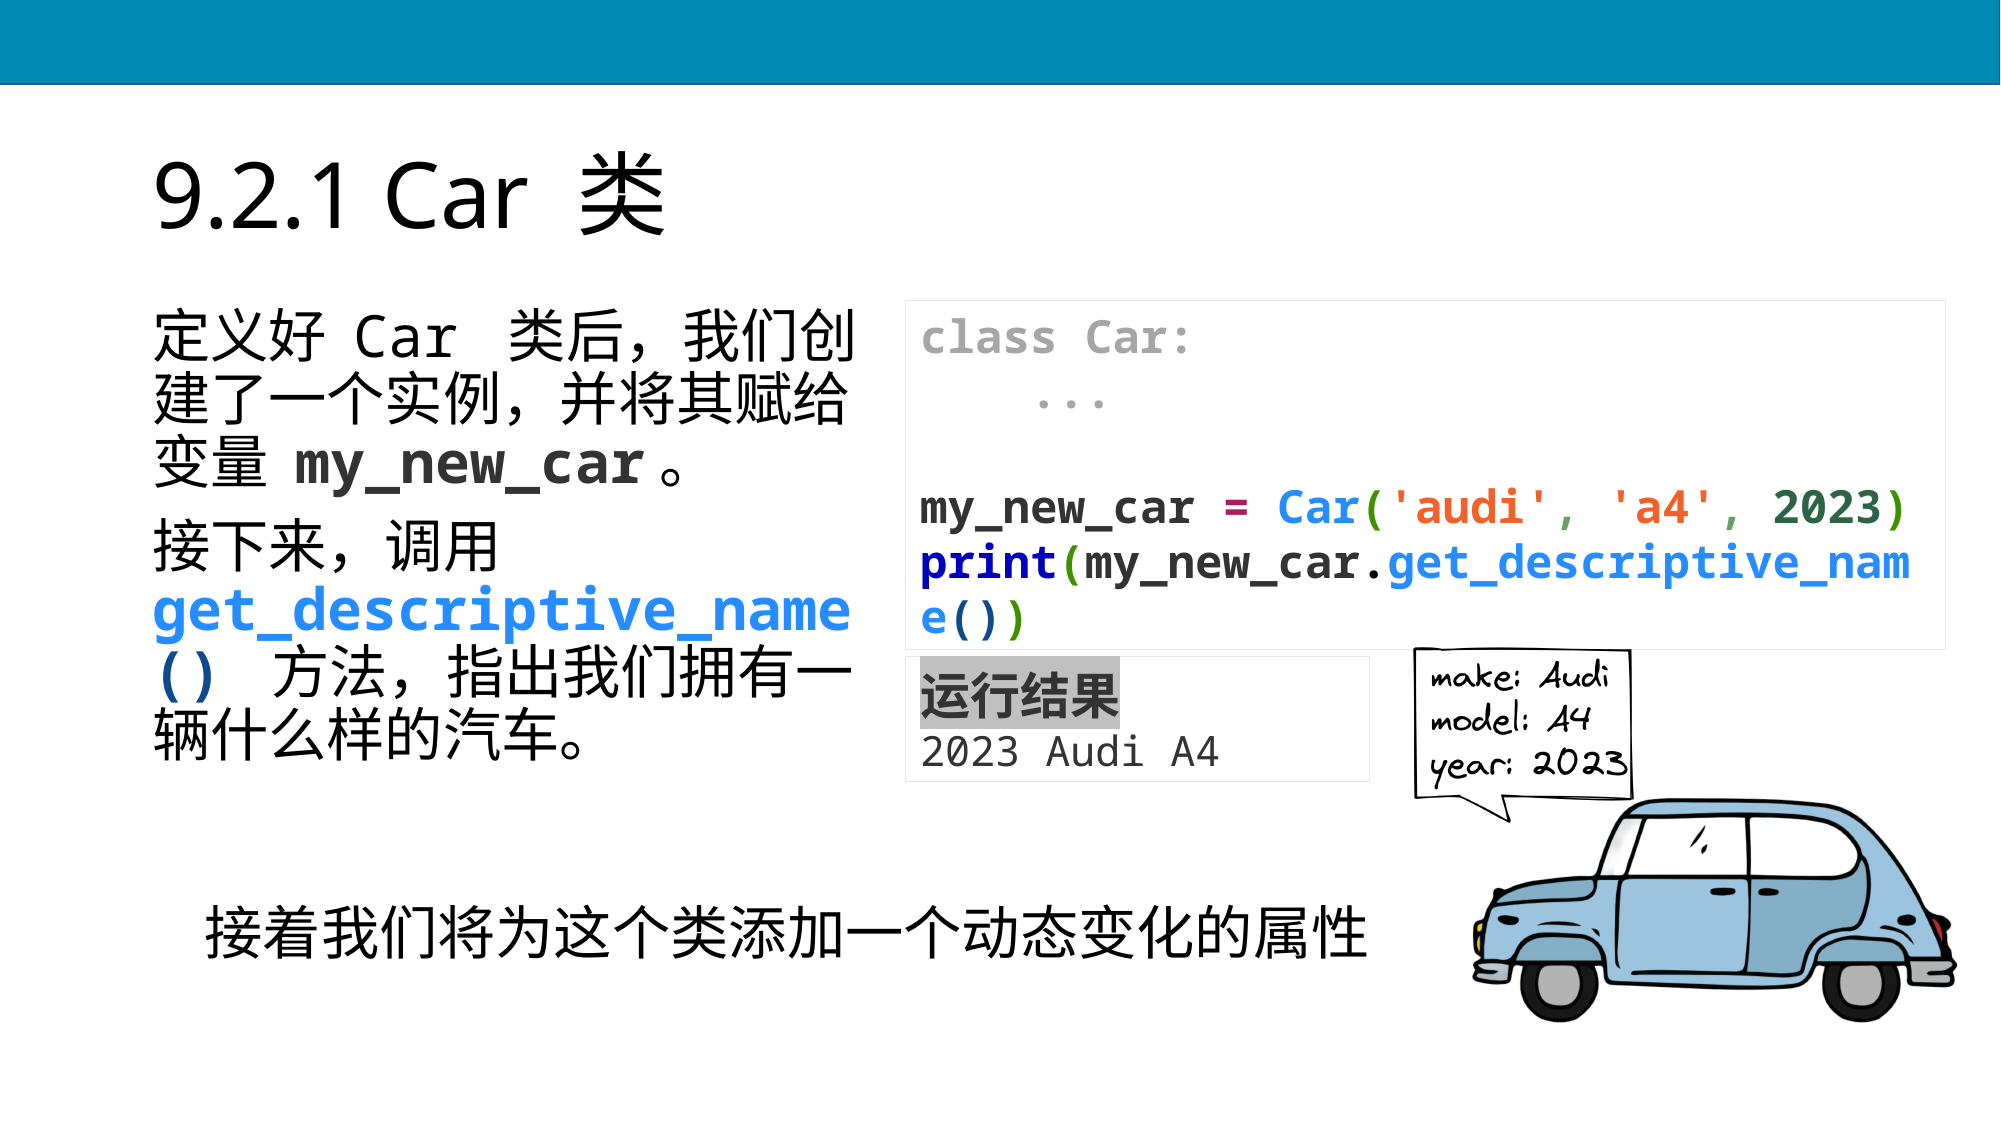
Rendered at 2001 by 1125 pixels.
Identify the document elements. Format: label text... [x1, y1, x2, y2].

title 9.2.1 Car 类 [137, 115, 1863, 282]
picture [1406, 640, 1968, 1034]
text_box 运行结果 2023 Audi A4 [905, 656, 1370, 782]
text_box 定义好 Car 类后，我们创建了一个实例，并将其赋给变量 my_new_car。 接下来，调用get_descriptive_name() 方法，指出我们拥有一辆什么样的汽车。 [137, 300, 893, 1014]
text_box 接着我们将为这个类添加一个动态变化的属性 [189, 888, 1406, 974]
text_box class Car: ... my_new_car = Car('audi', 'a4', 2023) print(my_new_car.get_descriptive_name()) [905, 300, 1946, 650]
